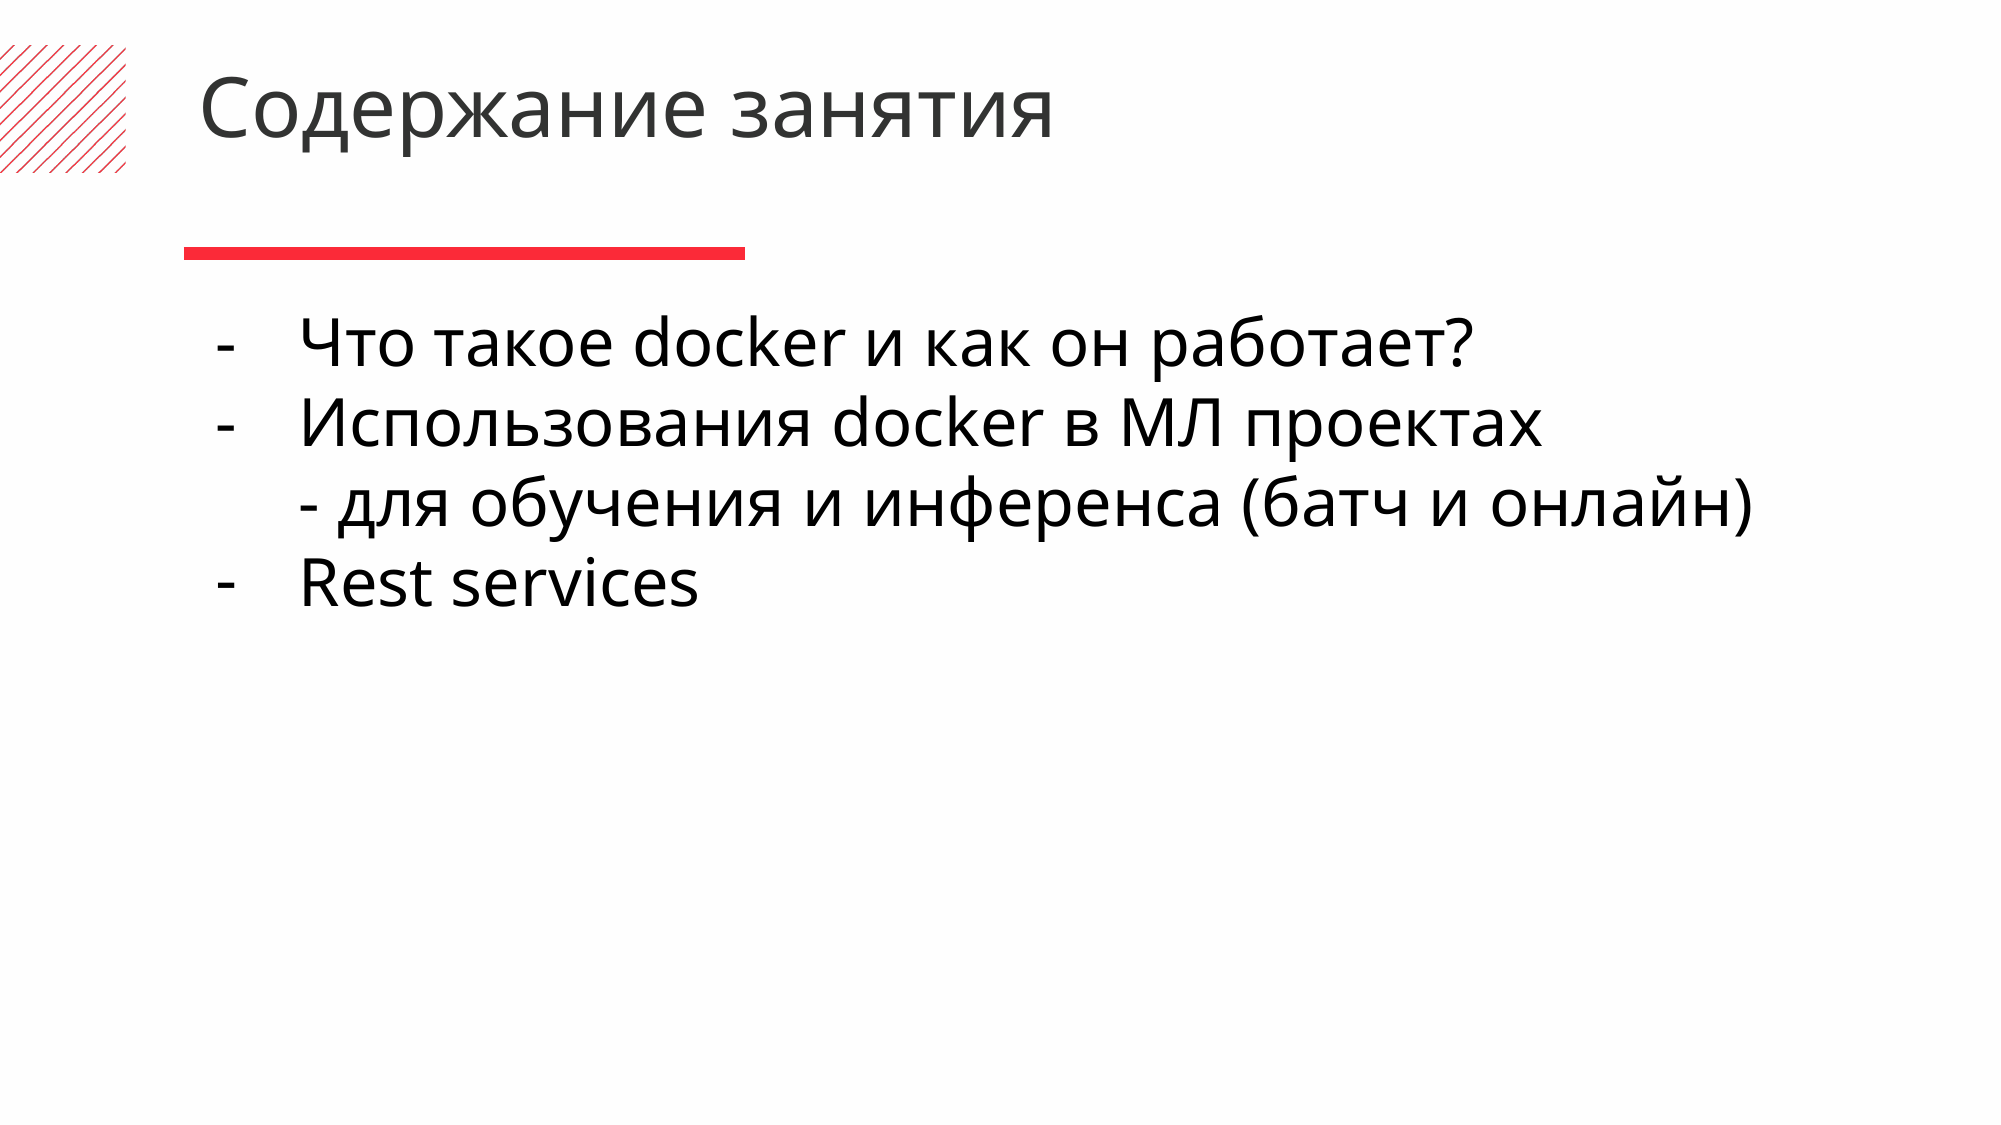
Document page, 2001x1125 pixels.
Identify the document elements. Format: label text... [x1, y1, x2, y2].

picture [0, 45, 126, 173]
list Содержание занятия [183, 58, 1780, 194]
list Что такое docker и как он работает? Использования docker в МЛ проектах - для обучения и инференса (батч и онлайн) Rest services [183, 292, 1815, 496]
